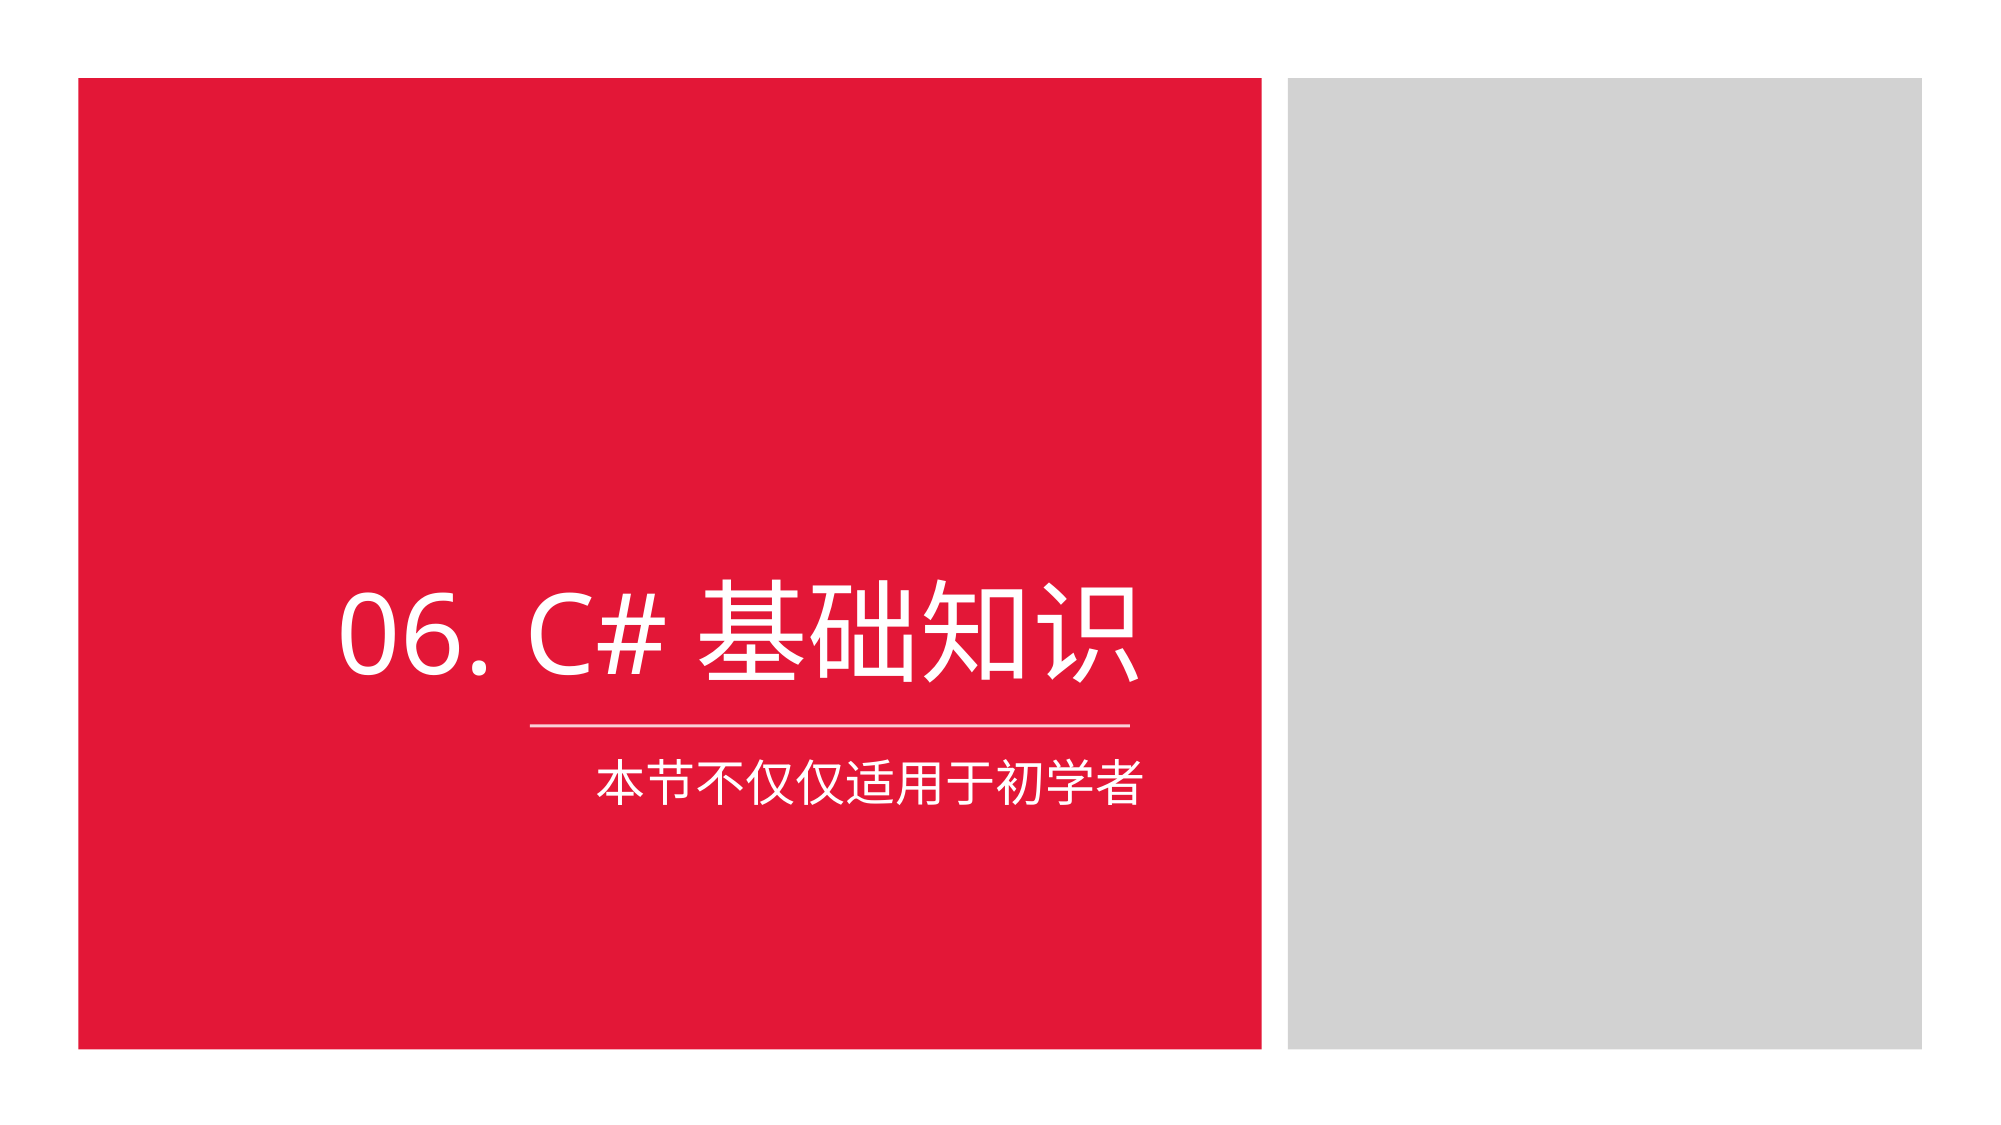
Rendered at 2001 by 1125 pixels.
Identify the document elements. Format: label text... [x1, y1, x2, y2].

text_box [1287, 77, 1923, 1050]
text_box [78, 78, 1262, 1050]
subtitle 本节不仅仅适用于初学者 [183, 751, 1161, 956]
title 06. C#基础知识 [183, 208, 1161, 707]
